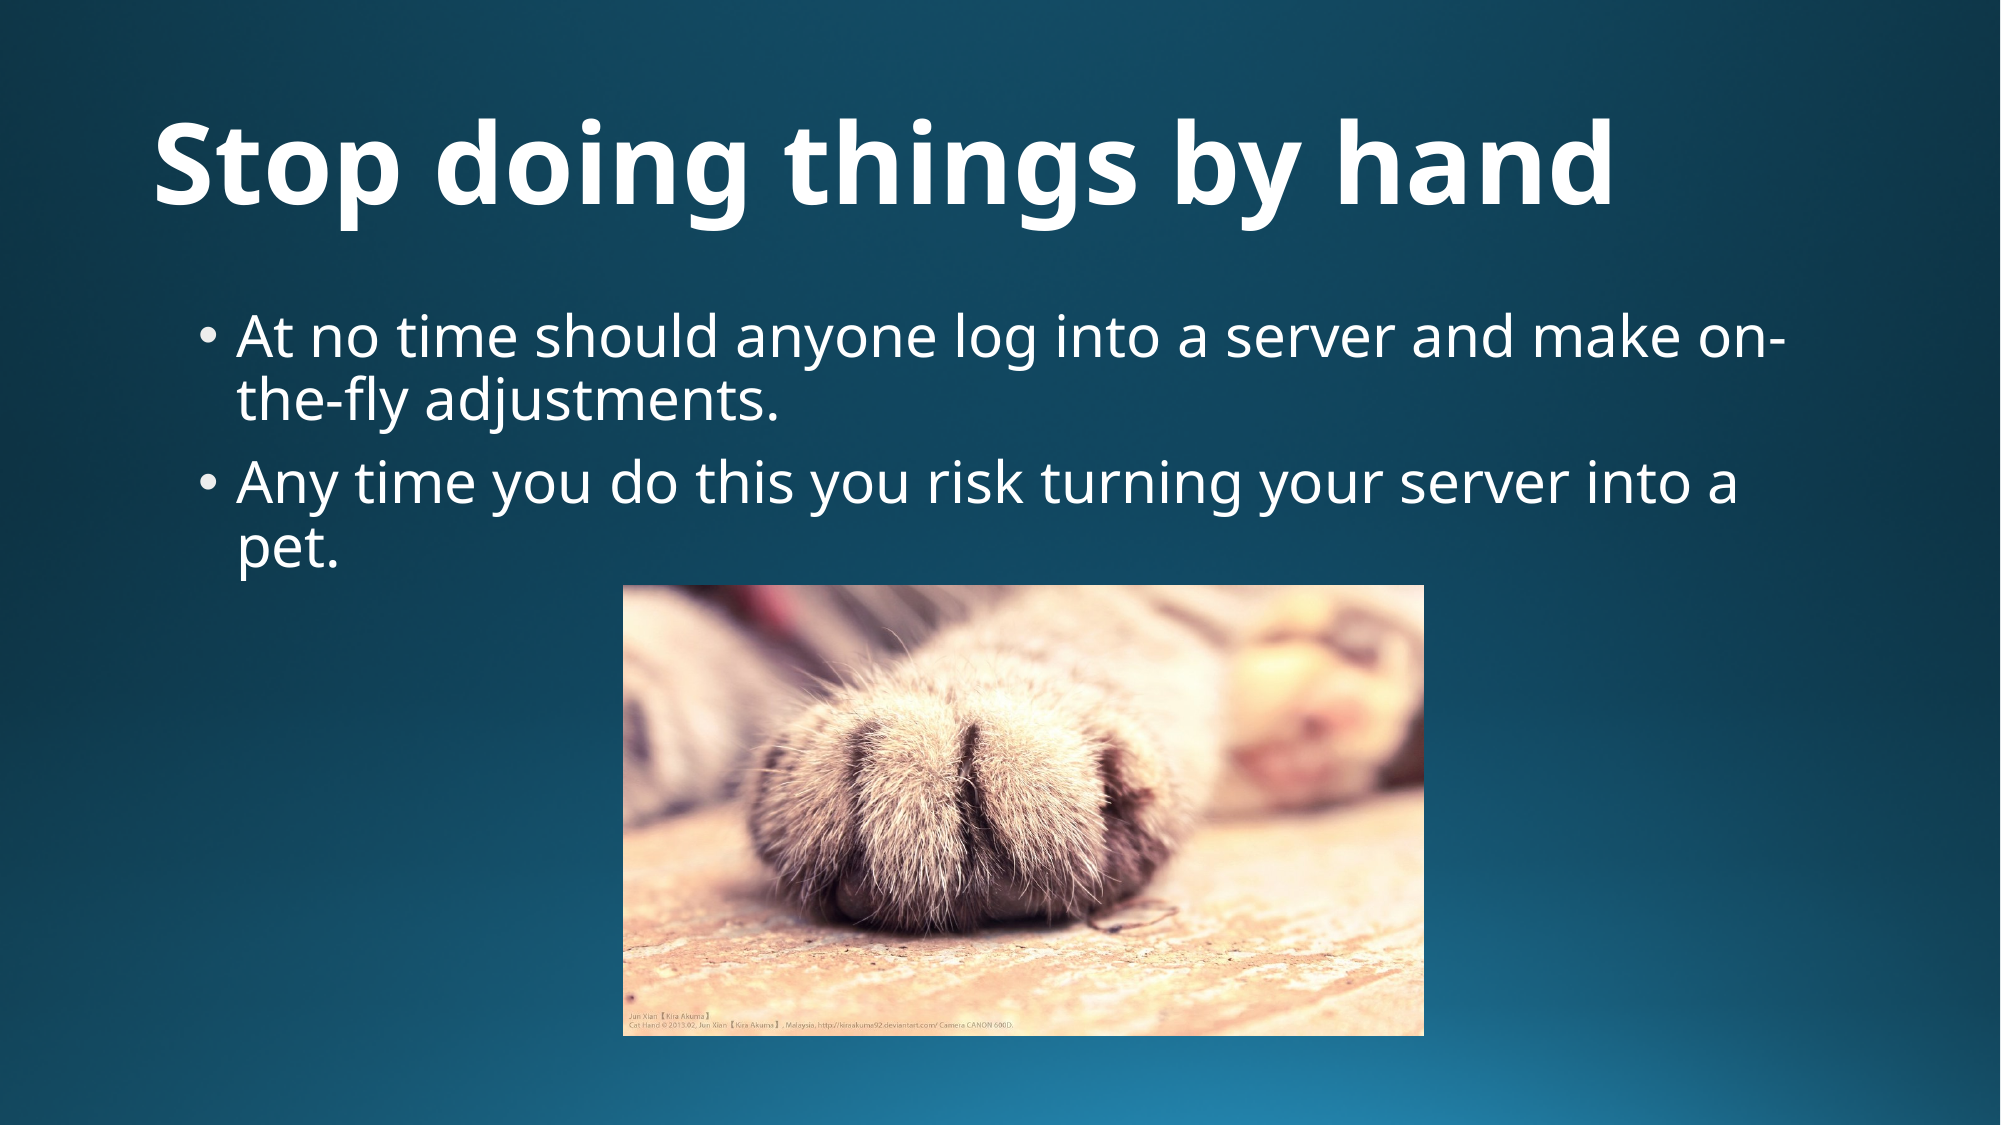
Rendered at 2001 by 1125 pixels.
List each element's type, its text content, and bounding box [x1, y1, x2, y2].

title Stop doing things by hand [137, 59, 1863, 278]
picture [0, 0, 2001, 1125]
list At no time should anyone log into a server and make on-the-fly adjustments. Any time you do this you risk turning your server into a pet. [183, 299, 1863, 1014]
